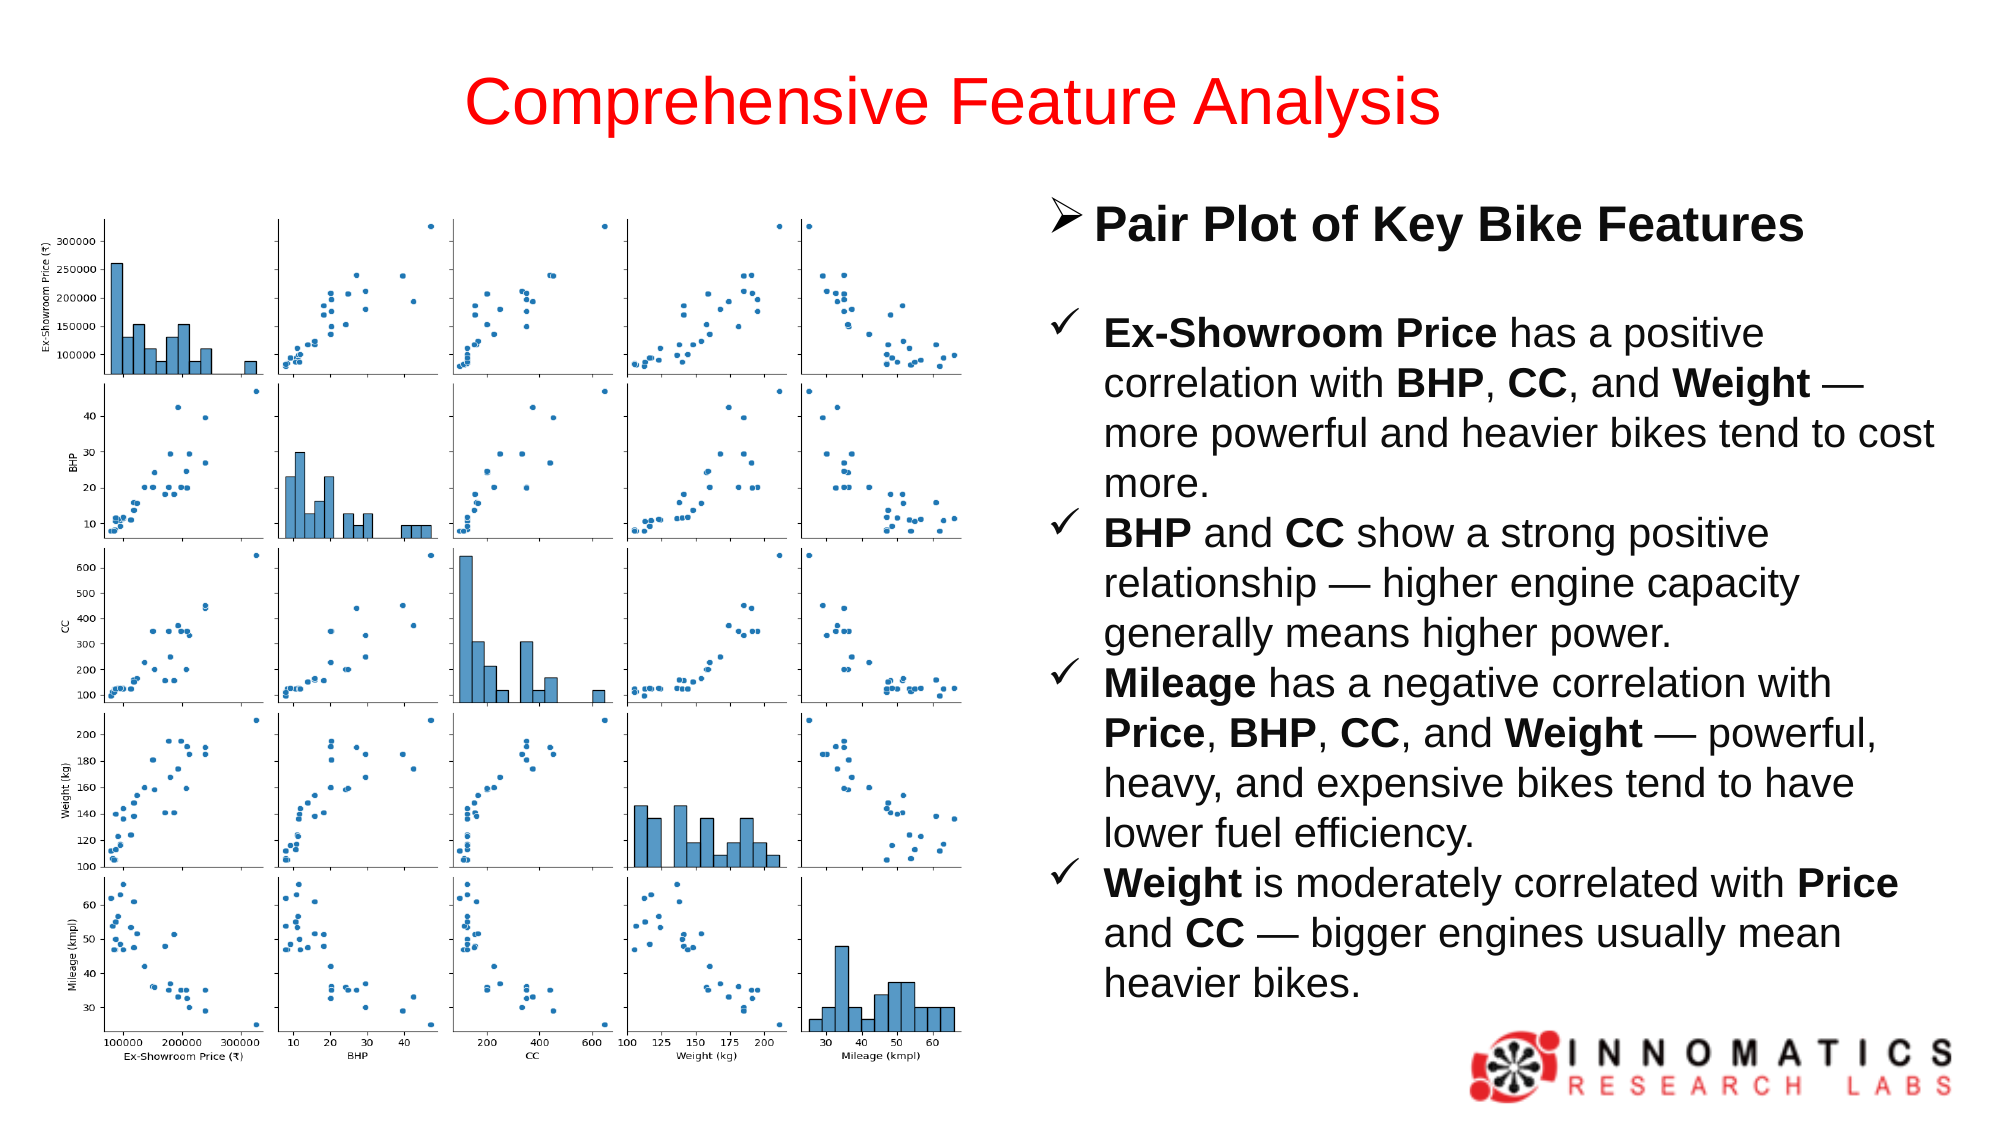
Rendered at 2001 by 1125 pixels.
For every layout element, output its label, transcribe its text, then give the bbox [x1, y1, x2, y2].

text_box Ex-Showroom Price has a positive correlation with BHP, CC, and Weight — more powerful and heavier bikes tend to cost more. BHP and CC show a strong positive relationship — higher engine capacity generally means higher power. Mileage has a negative correlation with Price, BHP, CC, and Weight — powerful, heavy, and expensive bikes tend to have lower fuel efficiency. Weight is moderately correlated with Price and CC — bigger engines usually mean heavier bikes. [1032, 297, 1967, 1014]
picture [1445, 1014, 1975, 1125]
text_box Pair Plot of Key Bike Features [1032, 184, 2000, 259]
text_box Comprehensive Feature Analysis [449, 50, 1616, 145]
picture [33, 212, 968, 1069]
